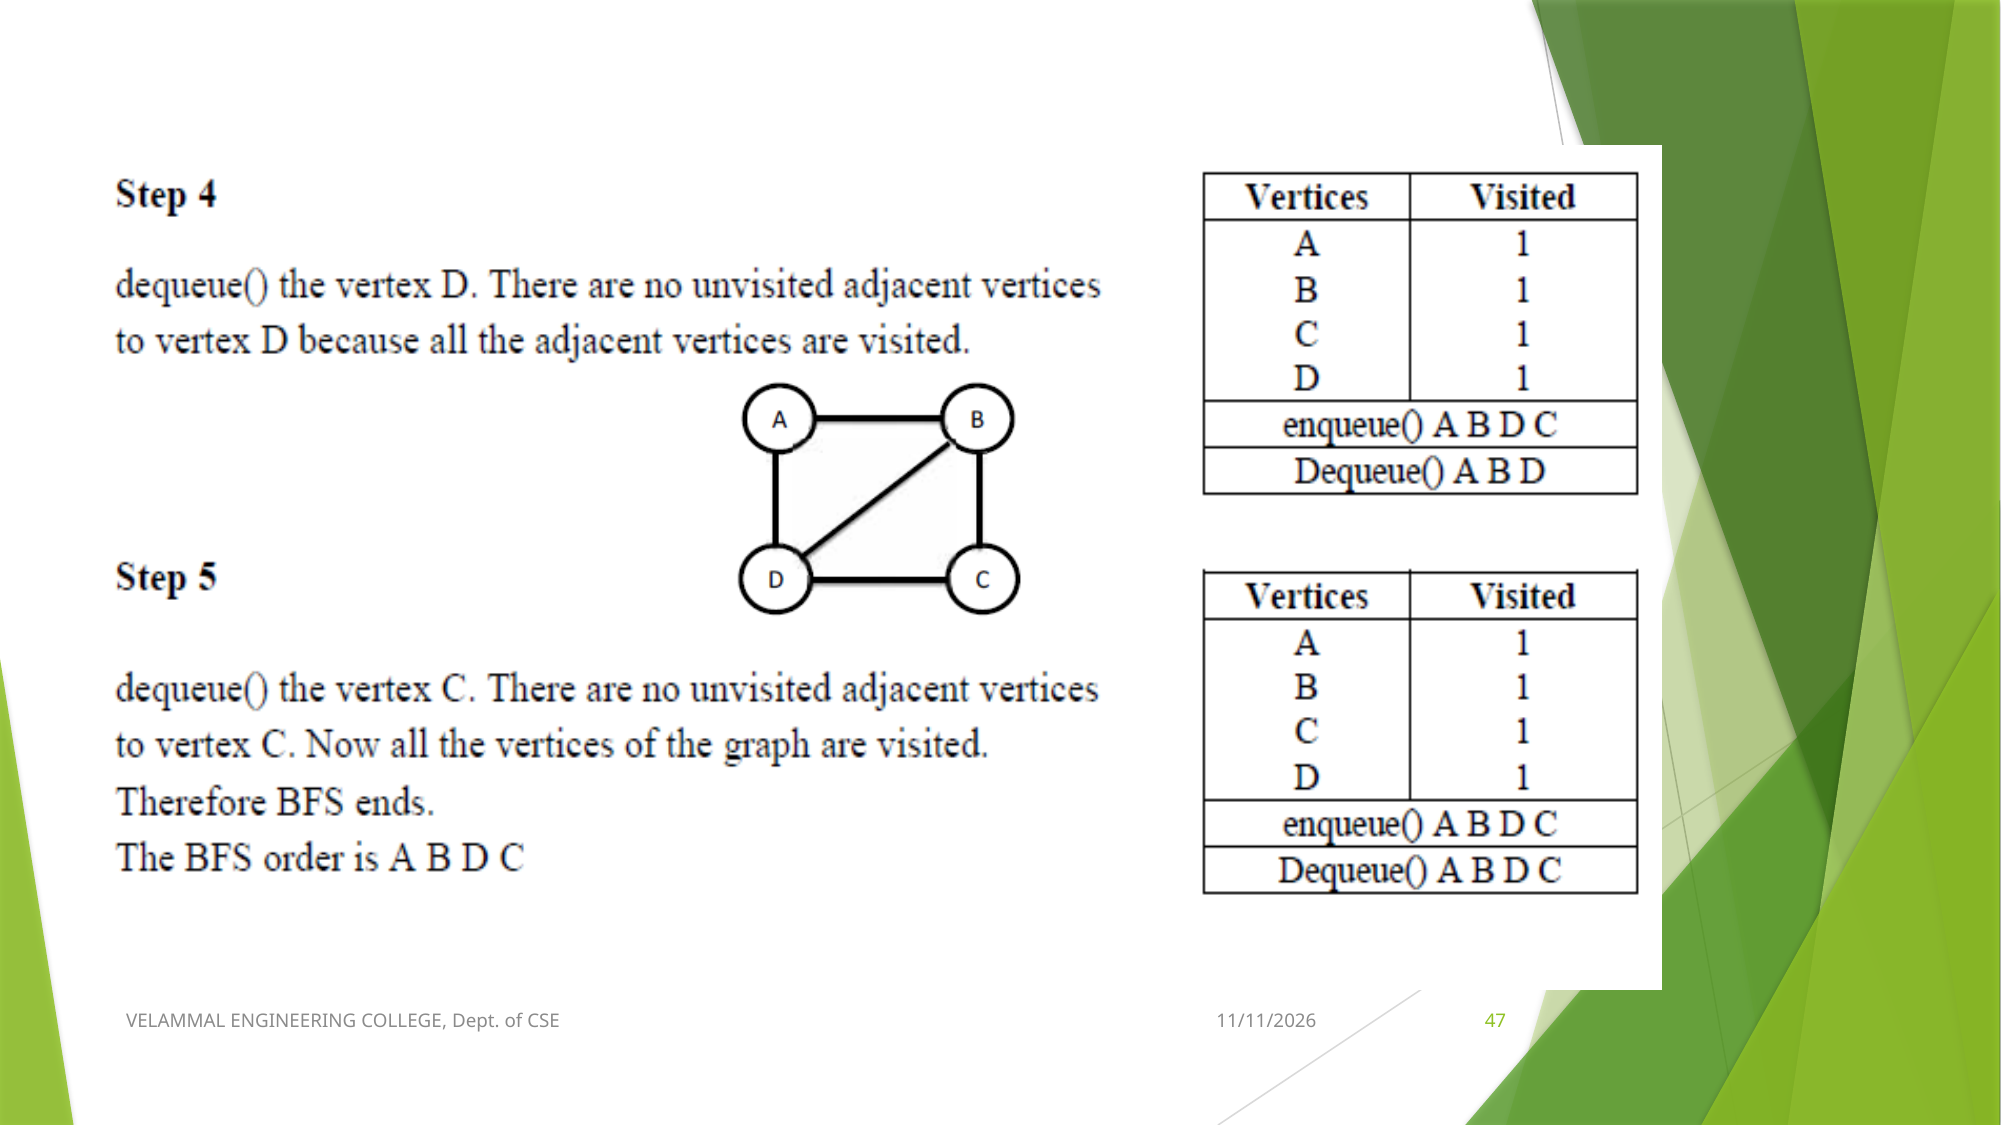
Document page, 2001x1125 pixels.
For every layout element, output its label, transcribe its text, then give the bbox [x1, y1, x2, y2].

picture [710, 372, 1030, 632]
slide_number 47 [1409, 999, 1522, 1051]
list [78, 145, 1662, 990]
footer VELAMMAL ENGINEERING COLLEGE, Dept. of CSE [111, 999, 1145, 1051]
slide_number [1181, 999, 1332, 1051]
